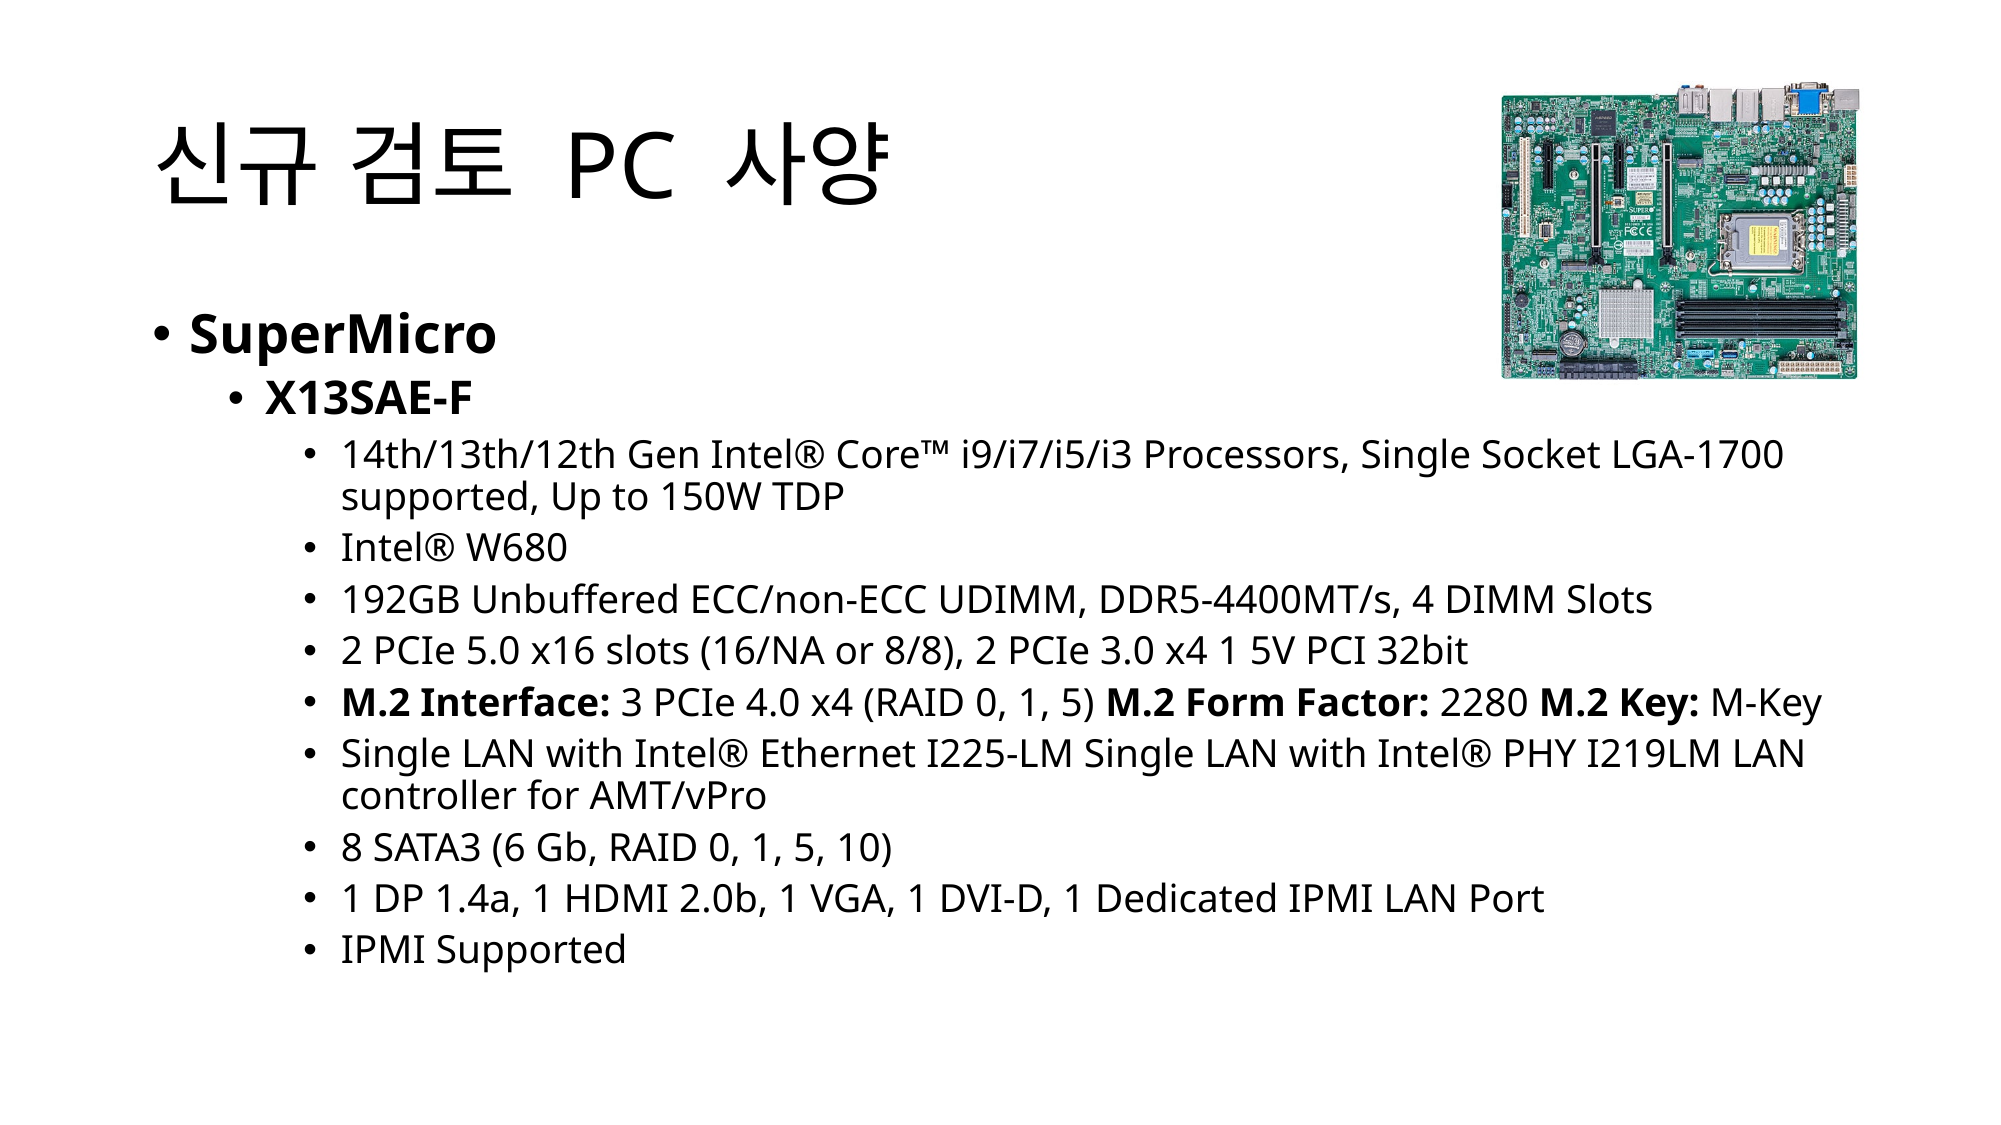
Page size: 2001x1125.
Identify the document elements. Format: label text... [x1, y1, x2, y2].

list SuperMicro X13SAE-F 14th/13th/12th Gen Intel® Core™ i9/i7/i5/i3 Processors, Single Socket LGA-1700 supported, Up to 150W TDP Intel® W680 192GB Unbuffered ECC/non-ECC UDIMM, DDR5-4400MT/s, 4 DIMM Slots 2 PCIe 5.0 x16 slots (16/NA or 8/8), 2 PCIe 3.0 x4 1 5V PCI 32bit M.2 Interface: 3 PCIe 4.0 x4 (RAID 0, 1, 5) M.2 Form Factor: 2280 M.2 Key: M-Key Single LAN with Intel® Ethernet I225-LM Single LAN with Intel® PHY I219LM LAN controller for AMT/vPro 8 SATA3 (6 Gb, RAID 0, 1, 5, 10) 1 DP 1.4a, 1 HDMI 2.0b, 1 VGA, 1 DVI-D, 1 Dedicated IPMI LAN Port IPMI Supported [137, 299, 1863, 1014]
title 신규 검토 PC 사양 [137, 59, 1480, 278]
picture [1480, 59, 1880, 410]
